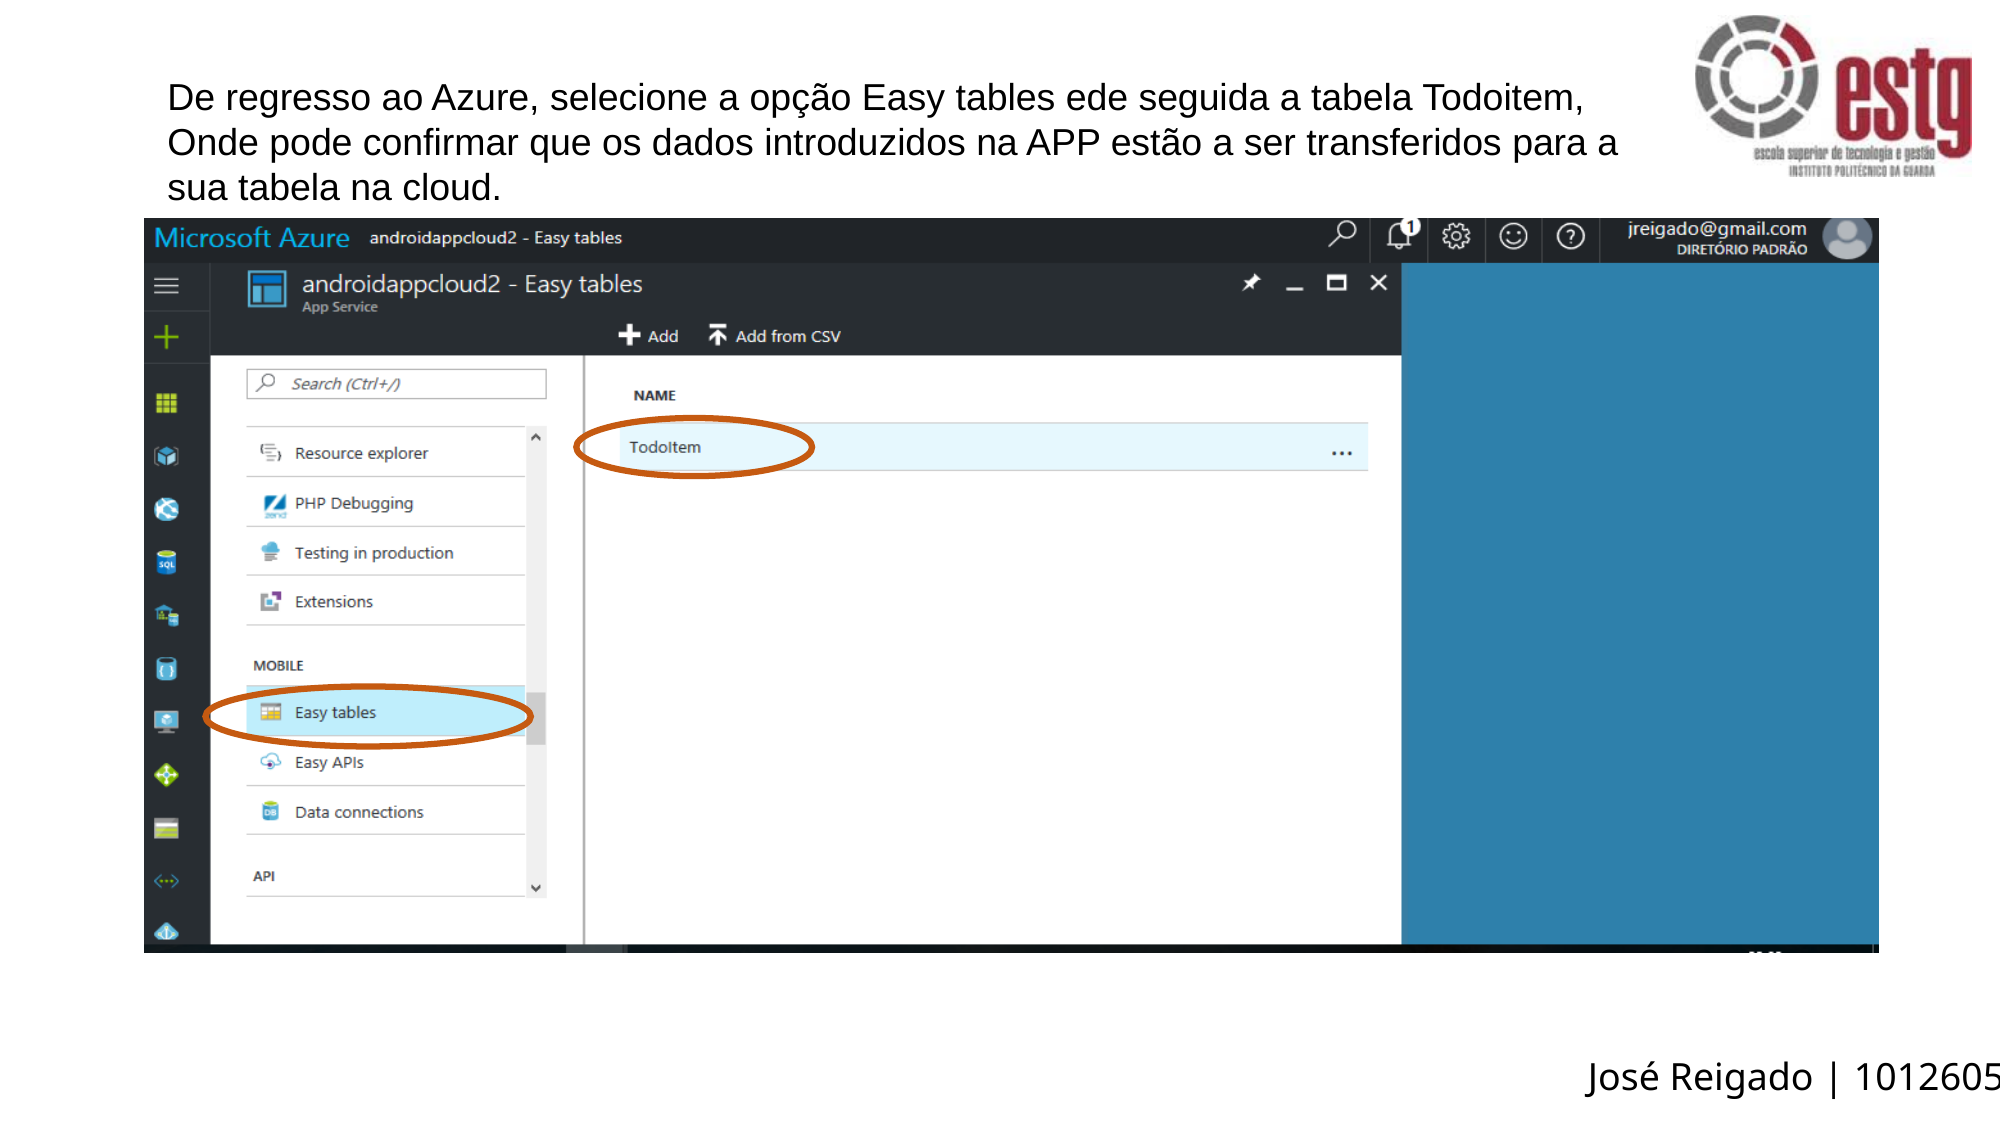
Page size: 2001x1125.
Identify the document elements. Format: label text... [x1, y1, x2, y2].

picture [144, 218, 1879, 953]
picture [1695, 15, 1972, 177]
text_box De regresso ao Azure, selecione a opção Easy tables ede seguida a tabela Todoitem, Onde pode confirmar que os dados introduzidos na APP estão a ser transferidos para a sua tabela na cloud. [152, 65, 1645, 216]
text_box José Reigado | 1012605 [1573, 1045, 2000, 1106]
